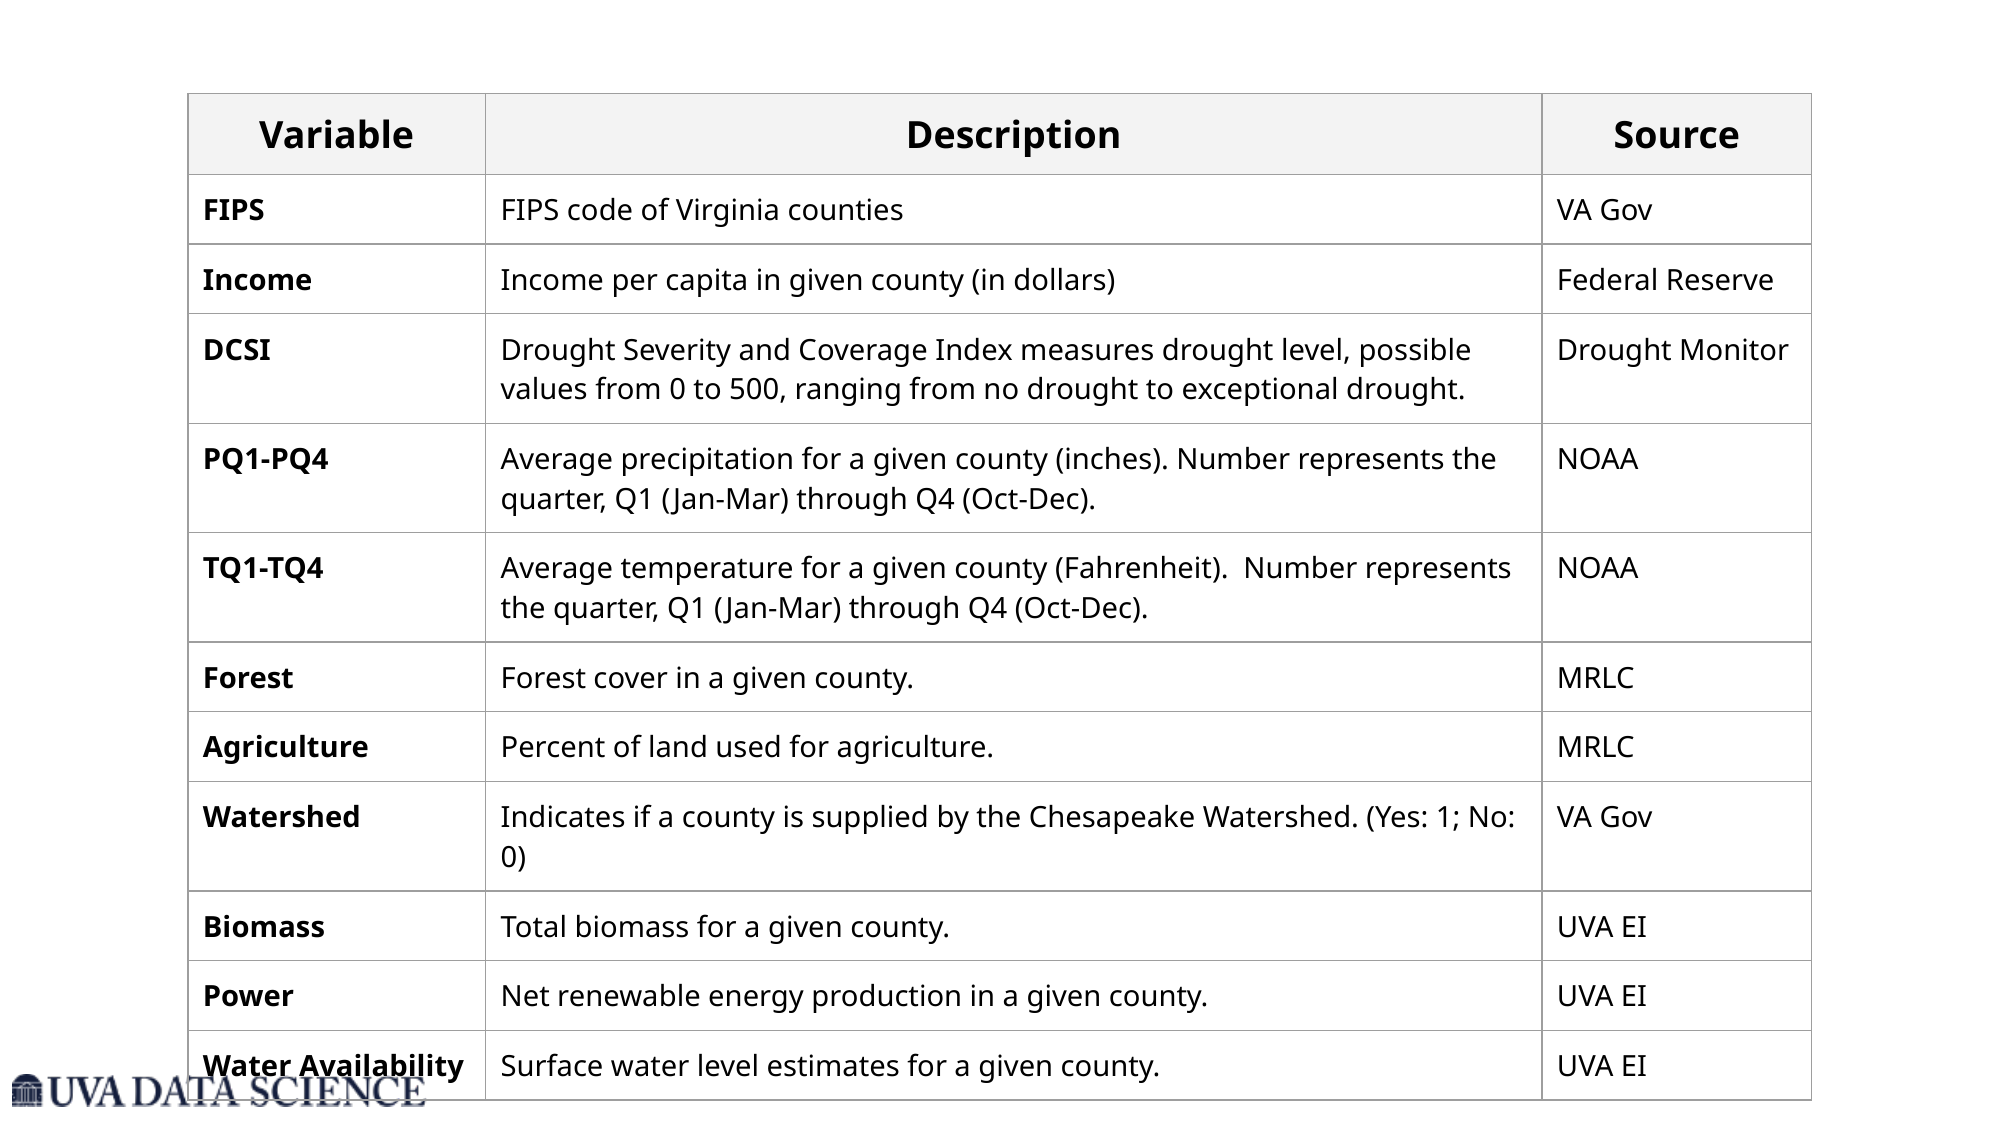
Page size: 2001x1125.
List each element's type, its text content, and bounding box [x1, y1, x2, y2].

table_cell FIPS code of Virginia counties [486, 175, 1541, 243]
table_cell Forest cover in a given county. [486, 643, 1541, 711]
table_cell Drought Severity and Coverage Index measures drought level, possible values from 0 to 500, ranging from no drought to exceptional drought. [486, 314, 1541, 423]
table_cell Average precipitation for a given county (inches). Number represents the quarter, Q1 (Jan-Mar) through Q4 (Oct-Dec). [486, 424, 1541, 532]
table_cell Drought Monitor [1543, 314, 1811, 423]
table_cell Net renewable energy production in a given county. [486, 961, 1541, 1030]
table_cell Percent of land used for agriculture. [486, 712, 1541, 781]
table_cell UVA EI [1543, 892, 1811, 960]
picture [12, 1074, 429, 1107]
table_cell UVA EI [1543, 961, 1811, 1030]
table_cell Average temperature for a given county (Fahrenheit). Number represents the quarter, Q1 (Jan-Mar) through Q4 (Oct-Dec). [486, 533, 1541, 641]
table_cell VA Gov [1543, 175, 1811, 243]
table_cell TQ1-TQ4 [189, 533, 485, 641]
table_cell Watershed [189, 782, 485, 890]
table_cell Power [189, 961, 485, 1030]
table_cell PQ1-PQ4 [189, 424, 485, 532]
table_cell Federal Reserve [1543, 245, 1811, 313]
table_header Source [1543, 94, 1811, 174]
table_cell Surface water level estimates for a given county. [486, 1031, 1541, 1099]
table_cell UVA EI [1543, 1031, 1811, 1099]
table_cell DCSI [189, 314, 485, 423]
table_cell VA Gov [1543, 782, 1811, 890]
table_header Description [486, 94, 1541, 174]
table_cell Indicates if a county is supplied by the Chesapeake Watershed. (Yes: 1; No: 0) [486, 782, 1541, 890]
table_cell Income [189, 245, 485, 313]
table_cell MRLC [1543, 712, 1811, 781]
table_header Variable [189, 94, 485, 174]
table_cell Agriculture [189, 712, 485, 781]
table_cell Income per capita in given county (in dollars) [486, 245, 1541, 313]
table_cell NOAA [1543, 424, 1811, 532]
table_cell FIPS [189, 175, 485, 243]
table_cell Forest [189, 643, 485, 711]
table_cell MRLC [1543, 643, 1811, 711]
table_cell Biomass [189, 892, 485, 960]
table_cell Water Availability [189, 1031, 485, 1099]
table_cell NOAA [1543, 533, 1811, 641]
table_cell Total biomass for a given county. [486, 892, 1541, 960]
